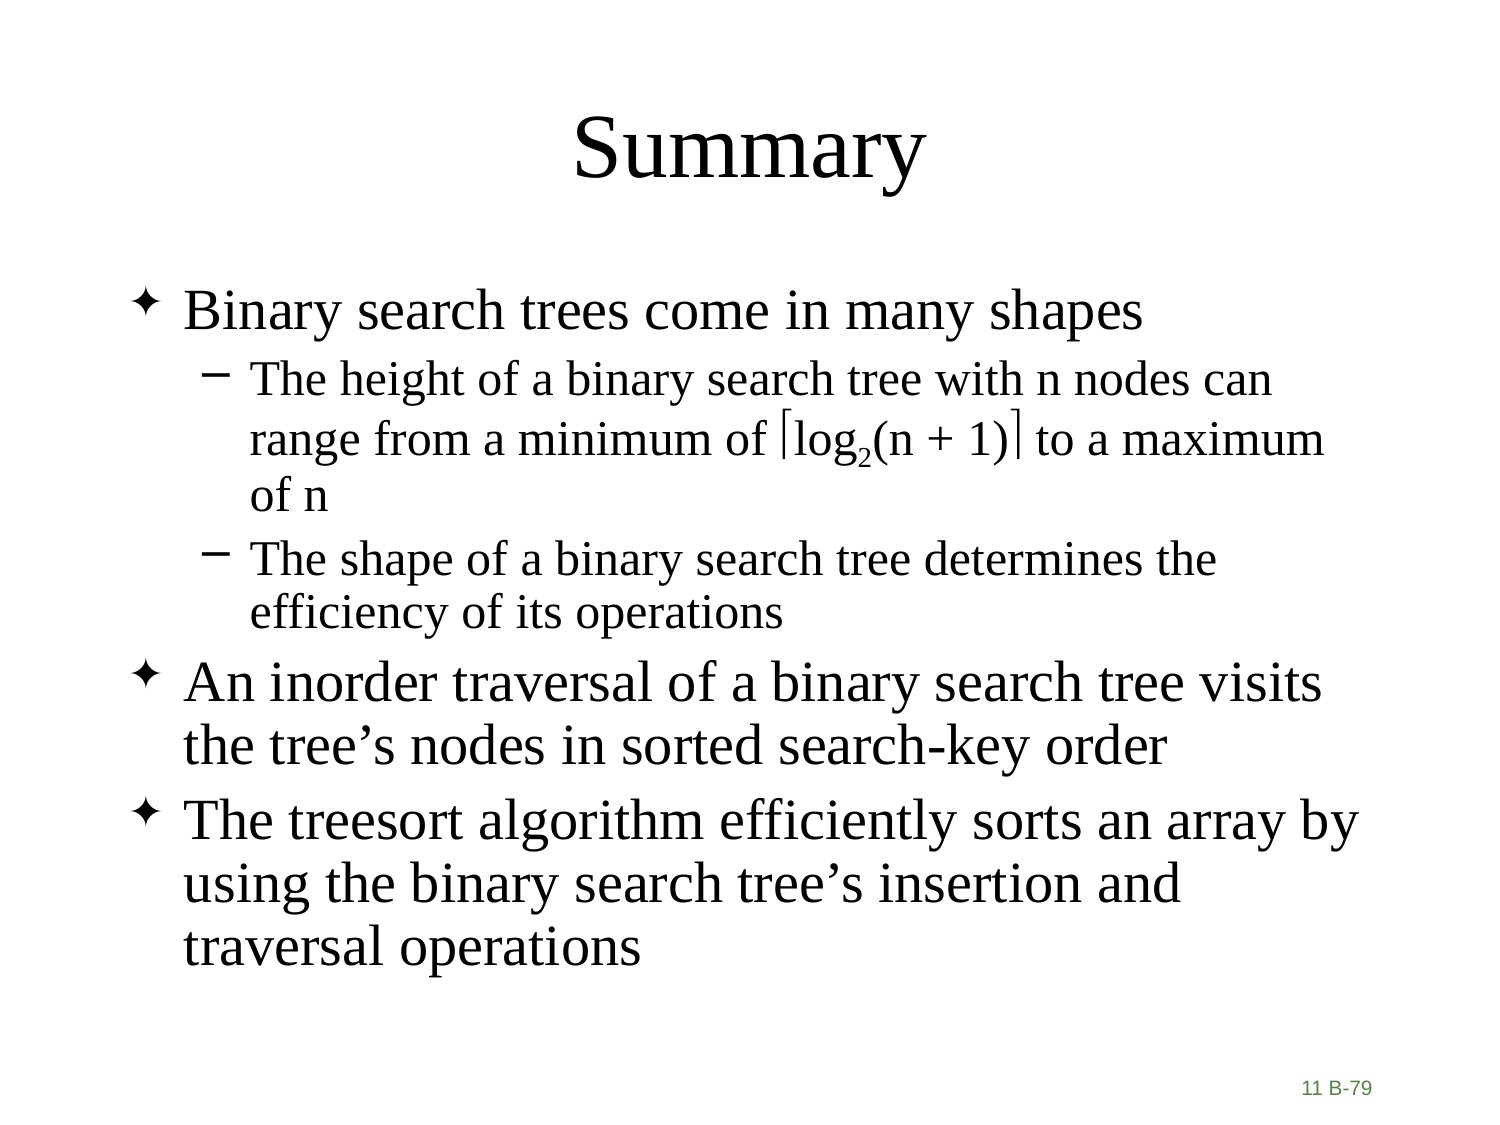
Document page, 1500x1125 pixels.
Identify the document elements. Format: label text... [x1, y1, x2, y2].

list Binary search trees come in many shapes The height of a binary search tree with n nodes can range from a minimum of log2(n + 1) to a maximum of n The shape of a binary search tree determines the efficiency of its operations An inorder traversal of a binary search tree visits the tree’s nodes in sorted search-key order The treesort algorithm efficiently sorts an array by using the binary search tree’s insertion and traversal operations [112, 271, 1388, 947]
slide_number 11 B-79 [1074, 1049, 1388, 1125]
title Summary [112, 46, 1388, 235]
